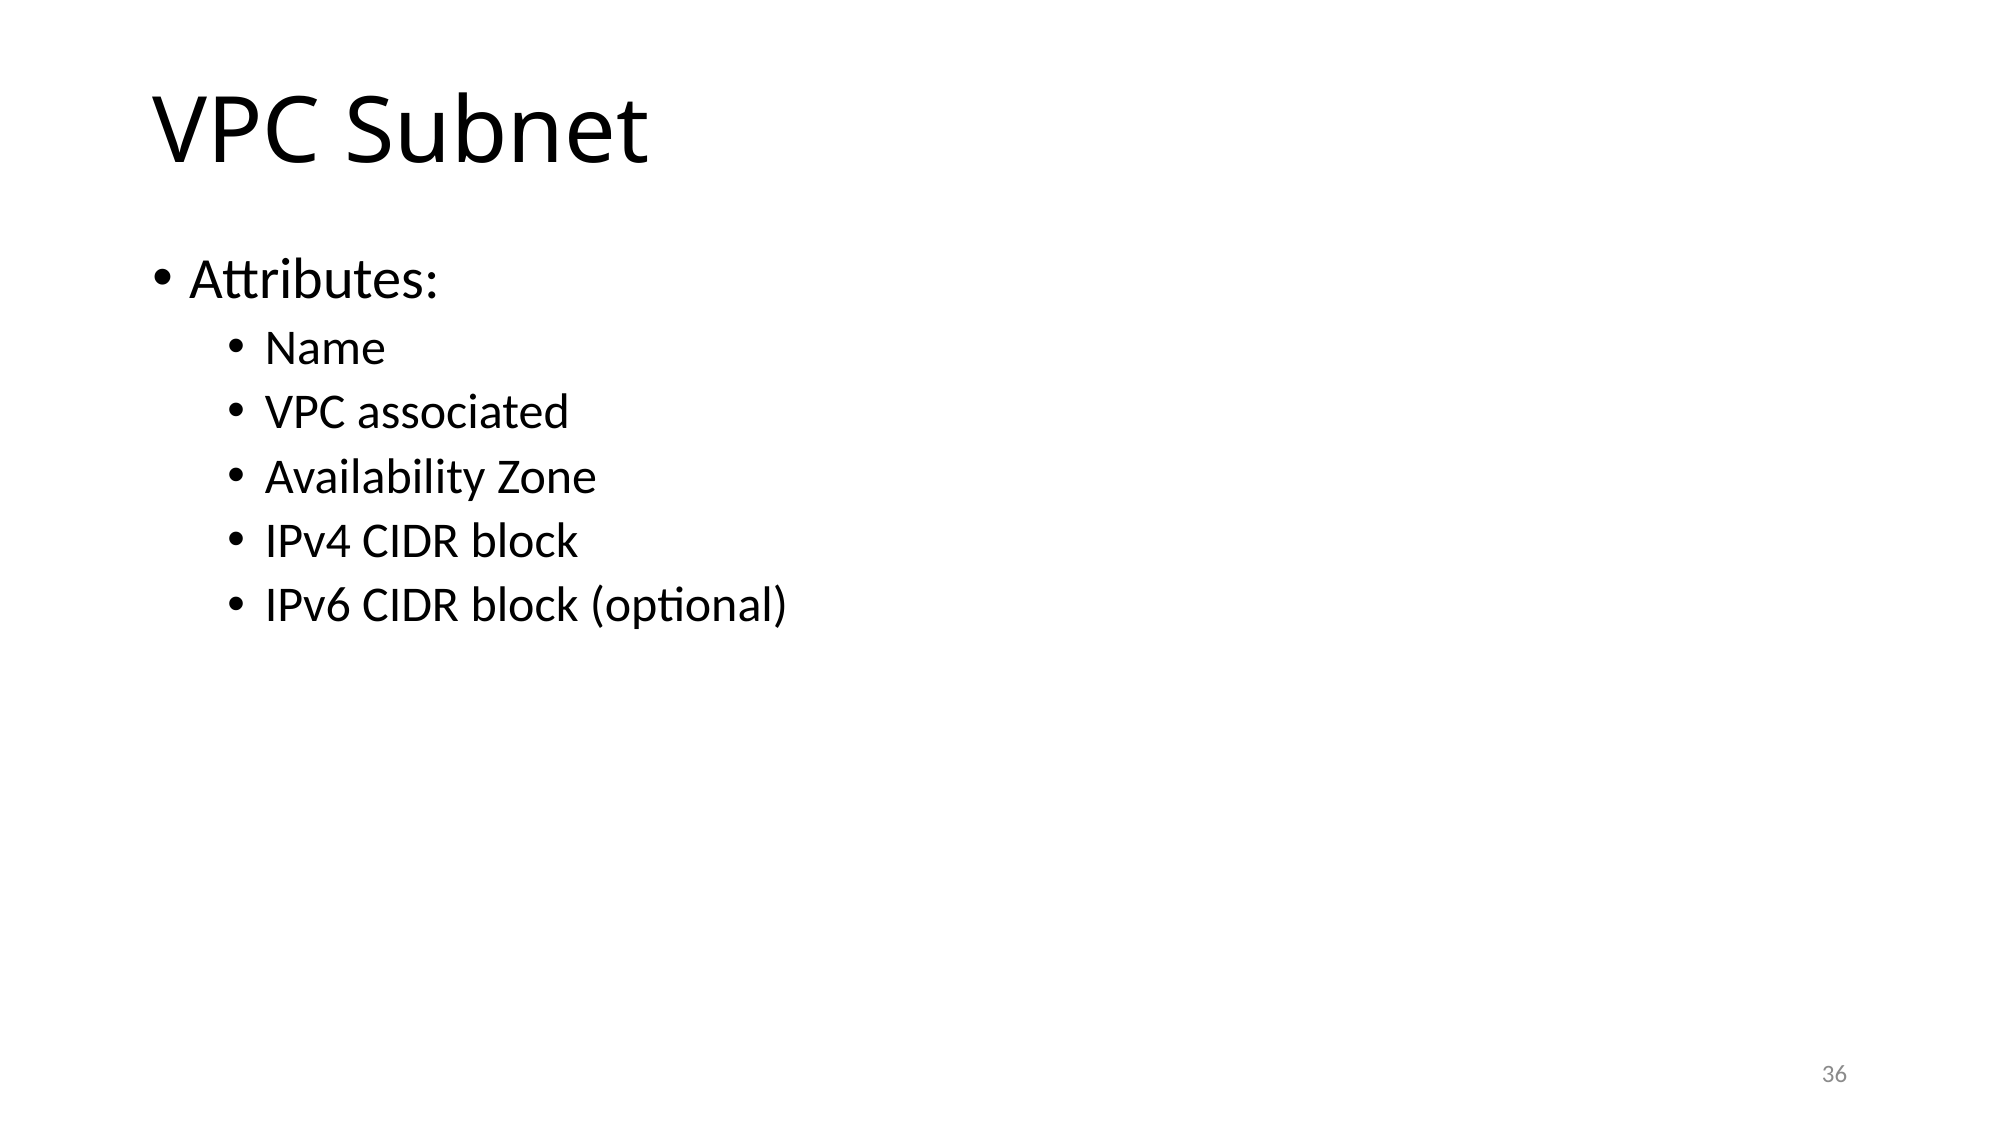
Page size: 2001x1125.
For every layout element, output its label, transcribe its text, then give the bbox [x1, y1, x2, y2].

list Attributes: Name VPC associated Availability Zone IPv4 CIDR block IPv6 CIDR block (optional) [137, 240, 1863, 1103]
title VPC Subnet [137, 59, 1863, 206]
slide_number 36 [1412, 1042, 1863, 1103]
